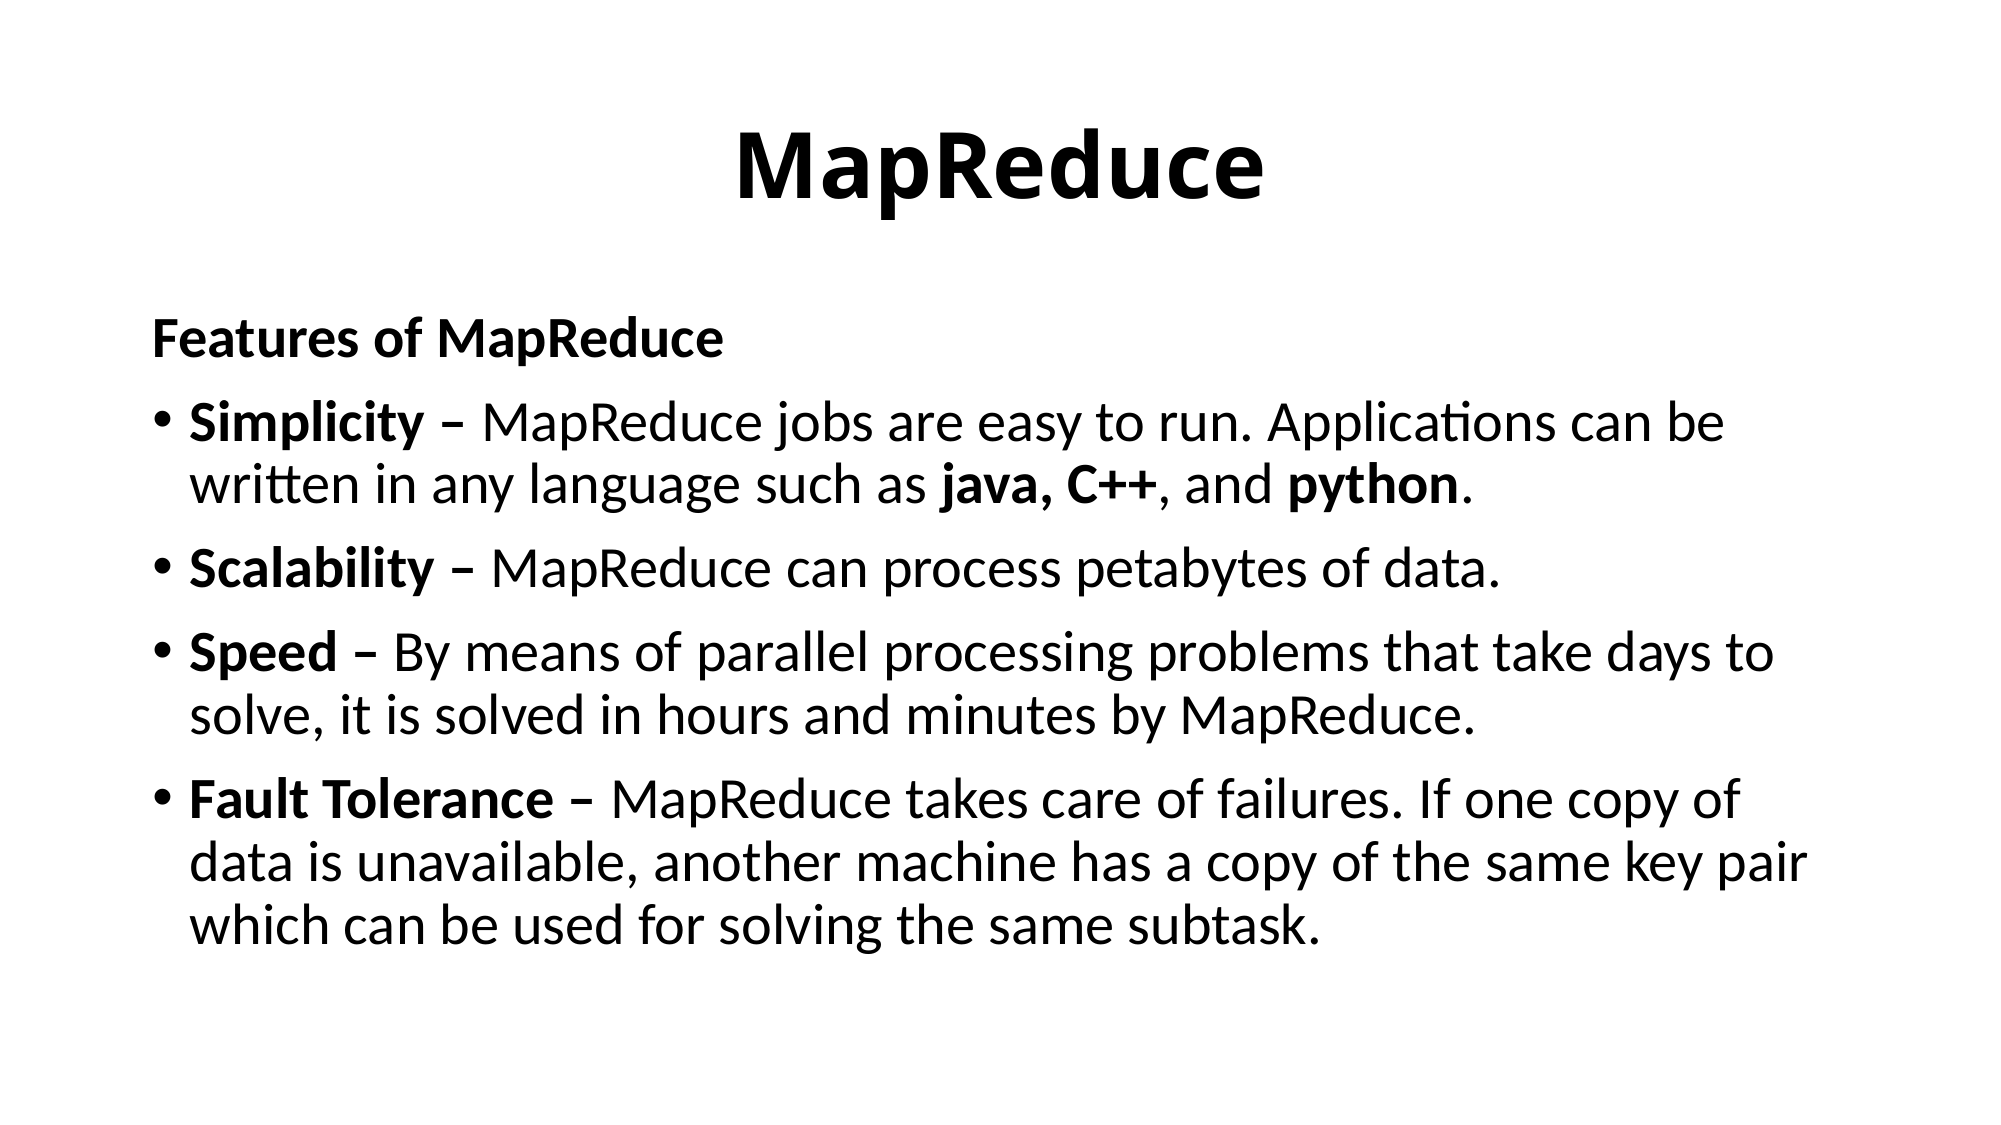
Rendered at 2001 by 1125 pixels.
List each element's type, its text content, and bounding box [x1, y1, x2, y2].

list Features of MapReduce Simplicity – MapReduce jobs are easy to run. Applications can be written in any language such as java, C++, and python. Scalability – MapReduce can process petabytes of data. Speed – By means of parallel processing problems that take days to solve, it is solved in hours and minutes by MapReduce. Fault Tolerance – MapReduce takes care of failures. If one copy of data is unavailable, another machine has a copy of the same key pair which can be used for solving the same subtask. [137, 299, 1863, 1014]
title MapReduce [137, 59, 1863, 278]
